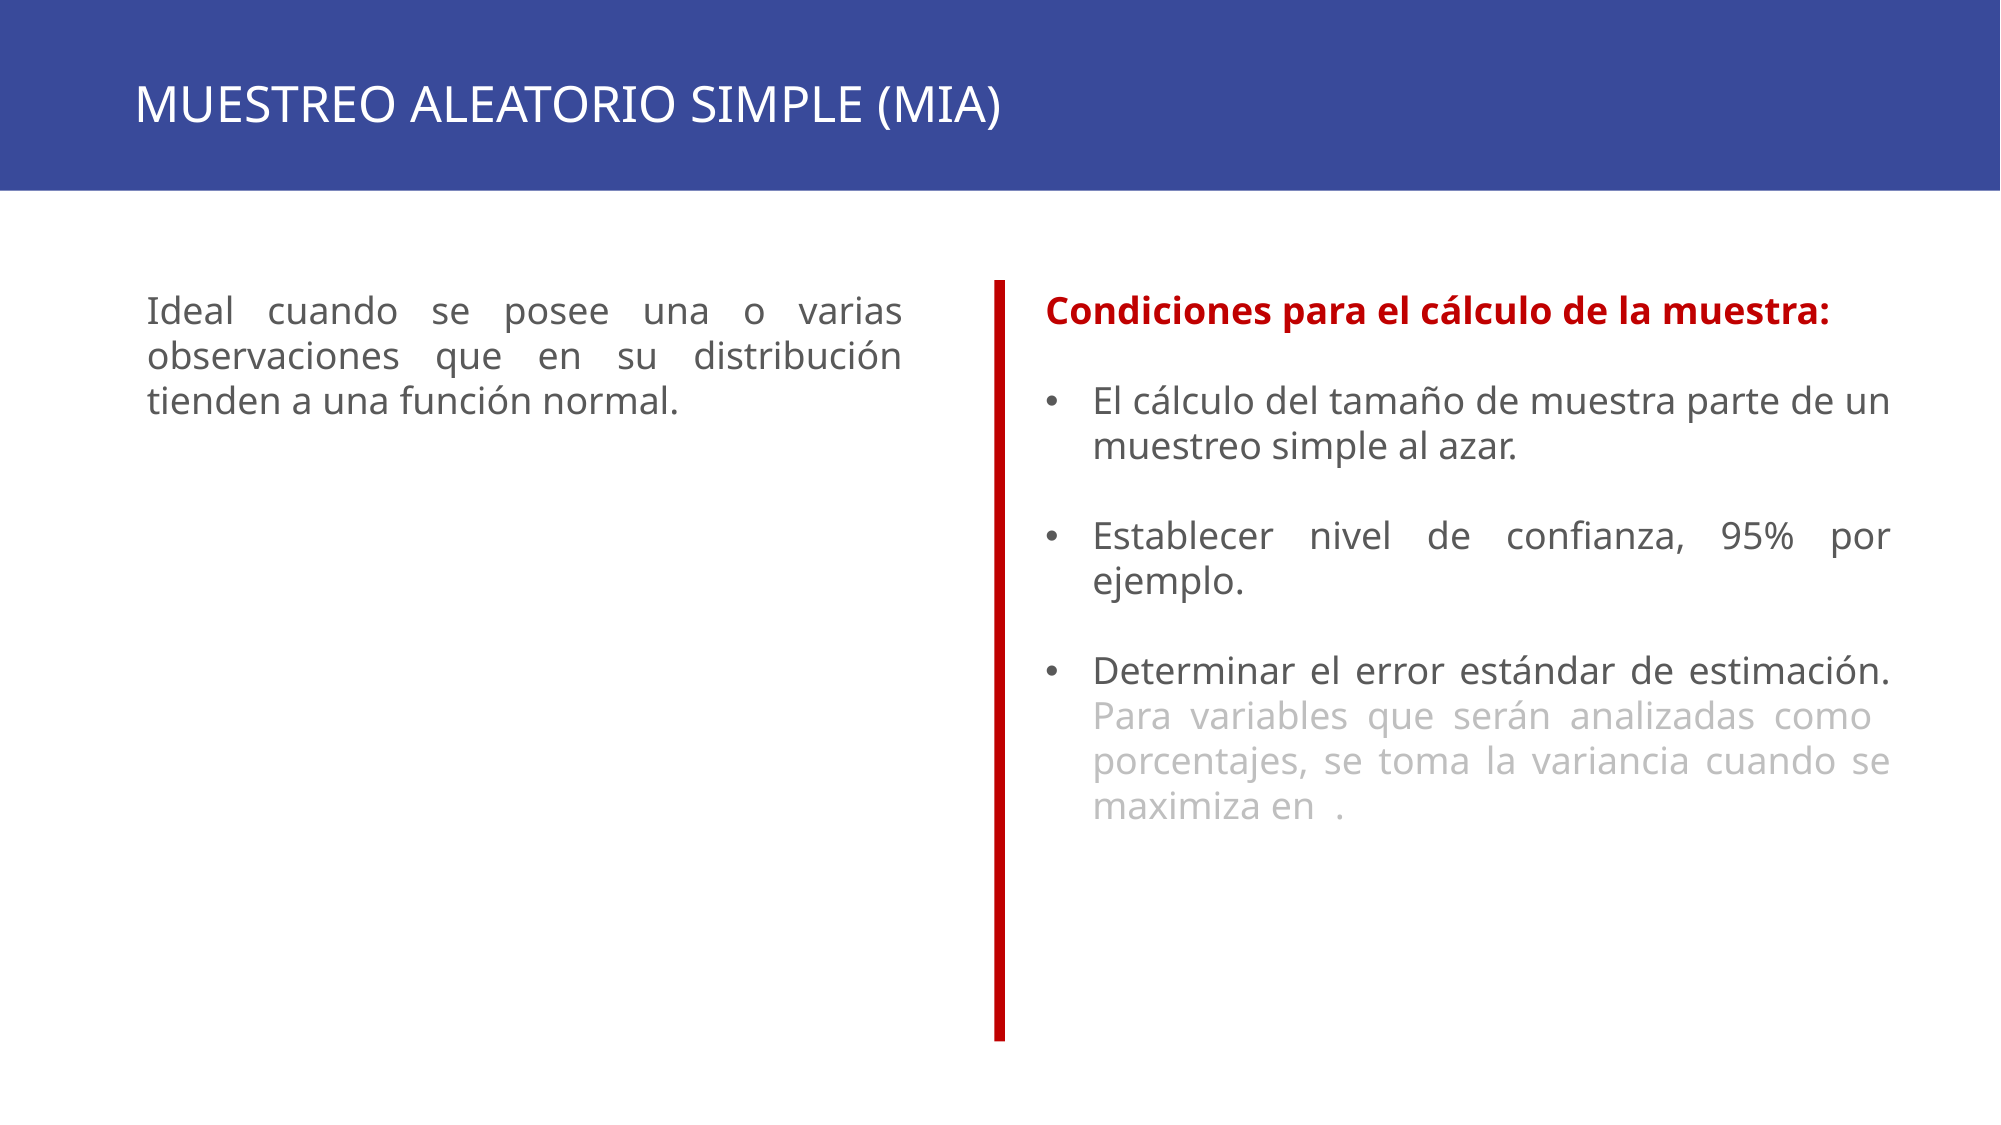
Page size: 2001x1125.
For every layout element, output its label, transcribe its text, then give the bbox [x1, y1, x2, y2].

text_box [993, 279, 1006, 1042]
text_box Ideal cuando se posee una o varias observaciones que en su distribución tienden a una función normal. [132, 280, 919, 520]
text_box MUESTREO ALEATORIO SIMPLE (MIA) [0, 0, 2000, 191]
